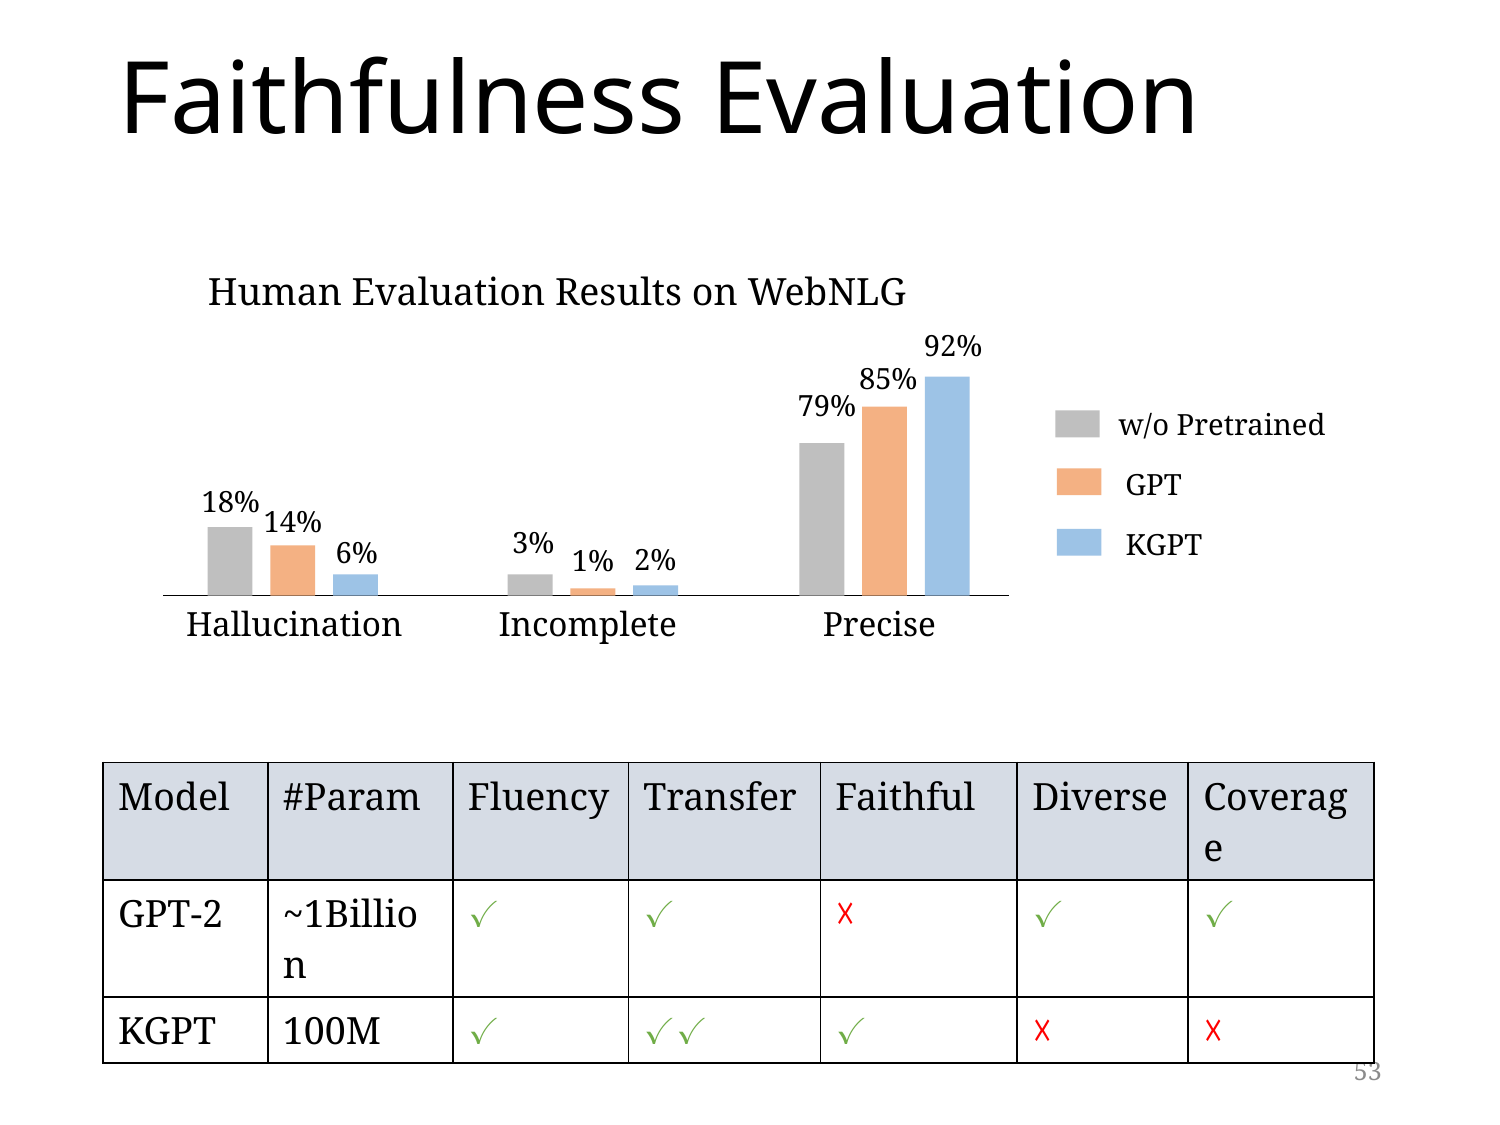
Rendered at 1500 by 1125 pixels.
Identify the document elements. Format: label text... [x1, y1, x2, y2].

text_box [784, 379, 871, 596]
table_cell ✓ [454, 881, 628, 996]
table_cell ☓ [821, 881, 1016, 996]
table_header Transfer [629, 763, 820, 879]
table_cell ✓ [1189, 881, 1373, 996]
table_cell ✓✓ [629, 998, 820, 1062]
text_box Human Evaluation Results on WebNLG [193, 260, 922, 321]
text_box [188, 476, 274, 596]
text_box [251, 496, 335, 596]
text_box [321, 526, 393, 596]
table_cell GPT-2 [104, 881, 267, 996]
text_box Incomplete [483, 596, 693, 651]
table_header Coverage [1189, 763, 1373, 879]
text_box KGPT [1110, 519, 1218, 569]
table_cell ☓ [1018, 998, 1187, 1062]
table_header #Param [269, 763, 452, 879]
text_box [559, 534, 619, 596]
table_cell ~1Billion [269, 881, 452, 996]
table_header Diverse [1018, 763, 1187, 879]
text_box Hallucination [171, 596, 418, 651]
table_cell 100M [269, 998, 452, 1062]
text_box GPT [1110, 458, 1198, 509]
text_box Precise [808, 596, 951, 651]
text_box w/o Pretrained [1103, 398, 1341, 449]
table_cell ✓ [1018, 881, 1187, 996]
title Faithfulness Evaluation [103, 59, 1397, 144]
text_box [497, 516, 569, 596]
table_header Fluency [454, 763, 628, 879]
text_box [909, 320, 997, 596]
table_cell KGPT [104, 998, 267, 1062]
table_cell ✓ [454, 998, 628, 1062]
text_box [1056, 467, 1102, 496]
text_box [1054, 409, 1101, 438]
table_cell ✓ [821, 998, 1016, 1062]
slide_number 52 [1275, 1042, 1397, 1103]
table_header Faithful [821, 763, 1016, 879]
table_cell ☓ [1189, 998, 1373, 1062]
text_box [619, 533, 691, 596]
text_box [844, 352, 933, 596]
table_cell ✓ [629, 881, 820, 996]
table_header Model [104, 763, 267, 879]
text_box [1056, 528, 1102, 557]
